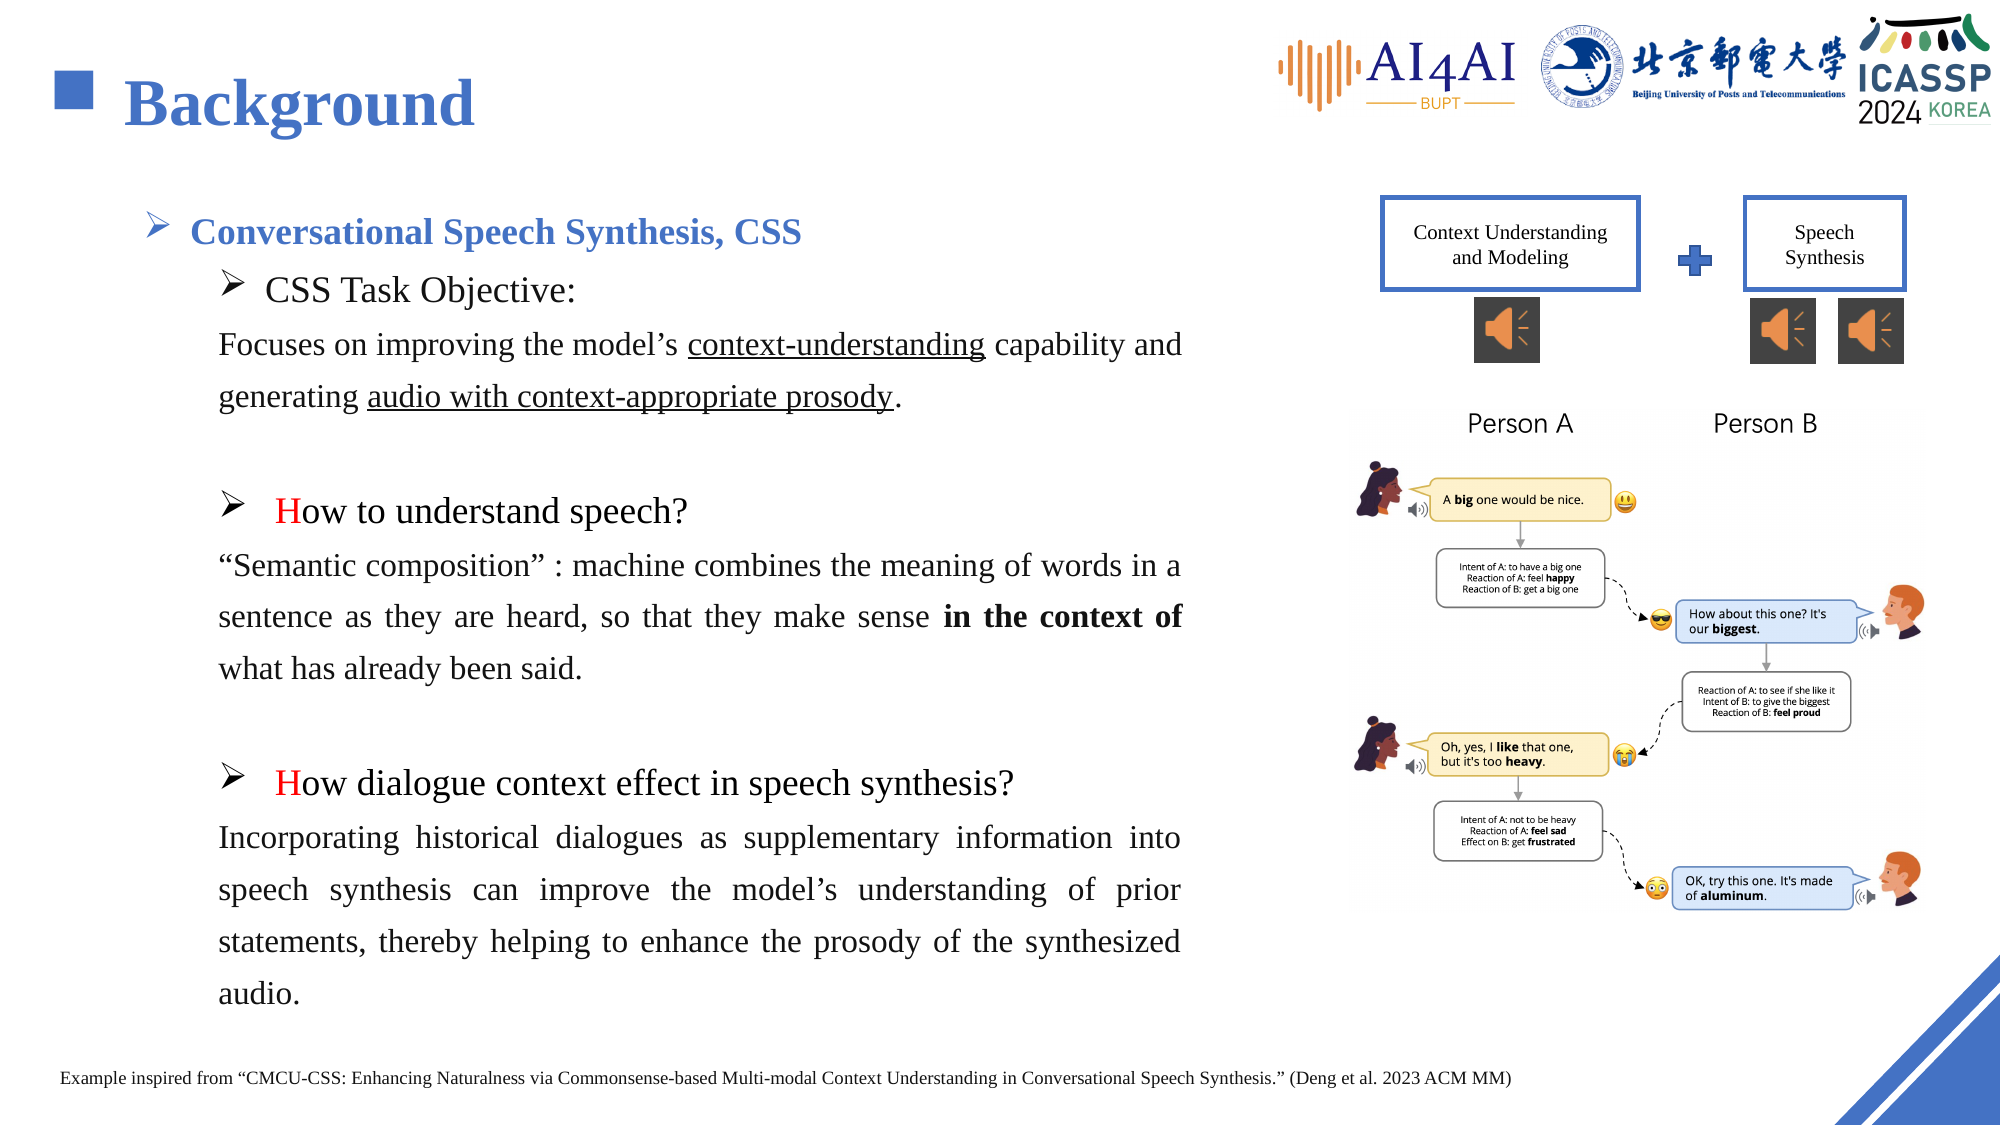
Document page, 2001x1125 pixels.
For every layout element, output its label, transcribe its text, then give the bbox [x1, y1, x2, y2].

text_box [1273, 3, 1991, 135]
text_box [1382, 197, 1905, 366]
text_box Conversational Speech Synthesis, CSS CSS Task Objective: Focuses on improving the model’s context-understanding capability and generating audio with context-appropriate prosody. How to understand speech? “Semantic composition” : machine combines the meaning of words in a sentence as they are heard, so that they make sense in the context of what has already been said. How dialogue context effect in speech synthesis? Incorporating historical dialogues as supplementary information into speech synthesis can improve the model’s understanding of prior statements, thereby helping to enhance the prosody of the synthesized audio. [128, 176, 1198, 1053]
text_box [1832, 957, 2000, 1123]
slide_number [1412, 1042, 1832, 1103]
text_box Example inspired from “CMCU-CSS: Enhancing Naturalness via Commonsense-based Multi-modal Context Understanding in Conversational Speech Synthesis.” (Deng et al. 2023 ACM MM) [45, 1053, 1576, 1123]
text_box Background [34, 10, 1750, 146]
picture [1348, 409, 1926, 913]
